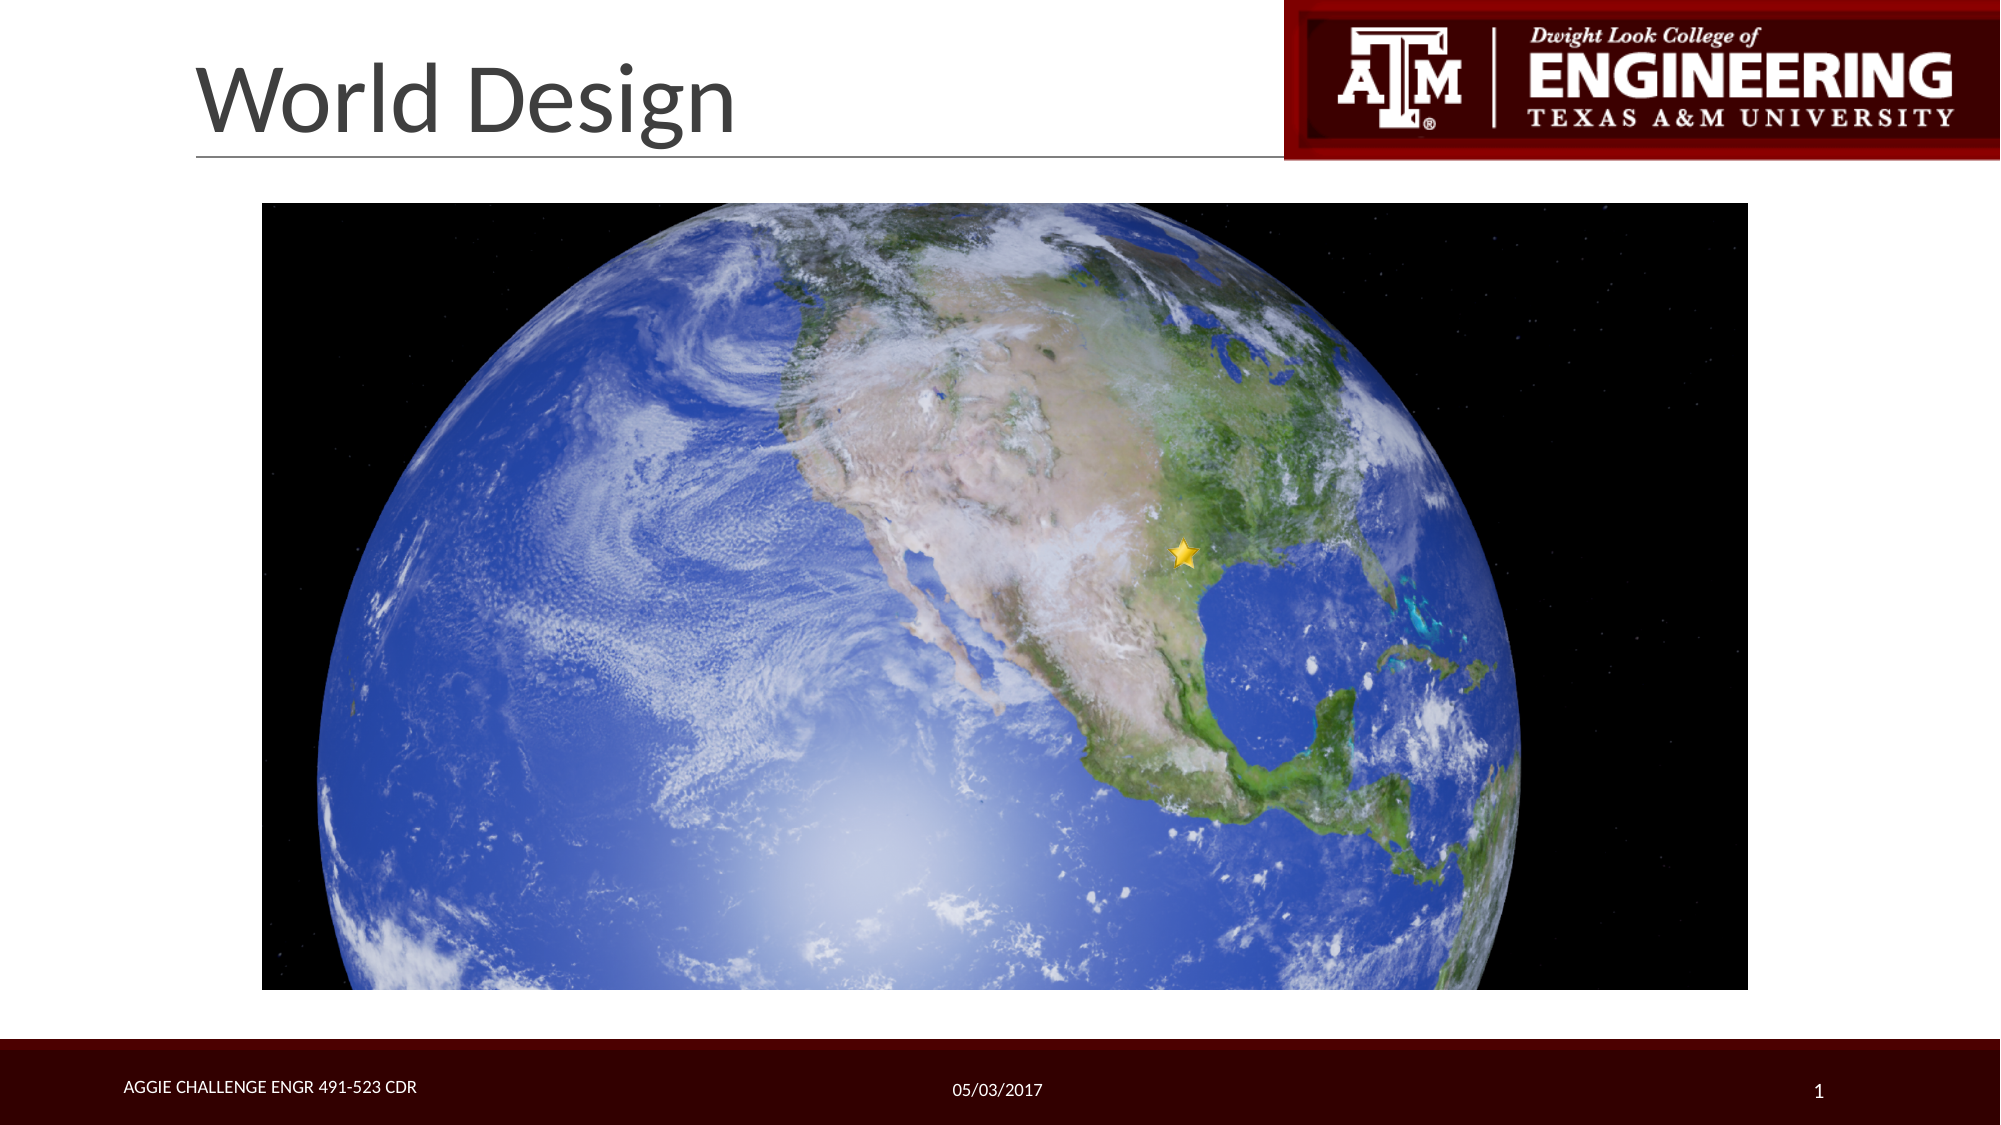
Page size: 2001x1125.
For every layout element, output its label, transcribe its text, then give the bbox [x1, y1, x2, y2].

title World Design [180, 34, 1278, 161]
picture [261, 203, 1749, 990]
picture [1283, 0, 2000, 162]
slide_number 1 [1624, 1059, 1840, 1120]
